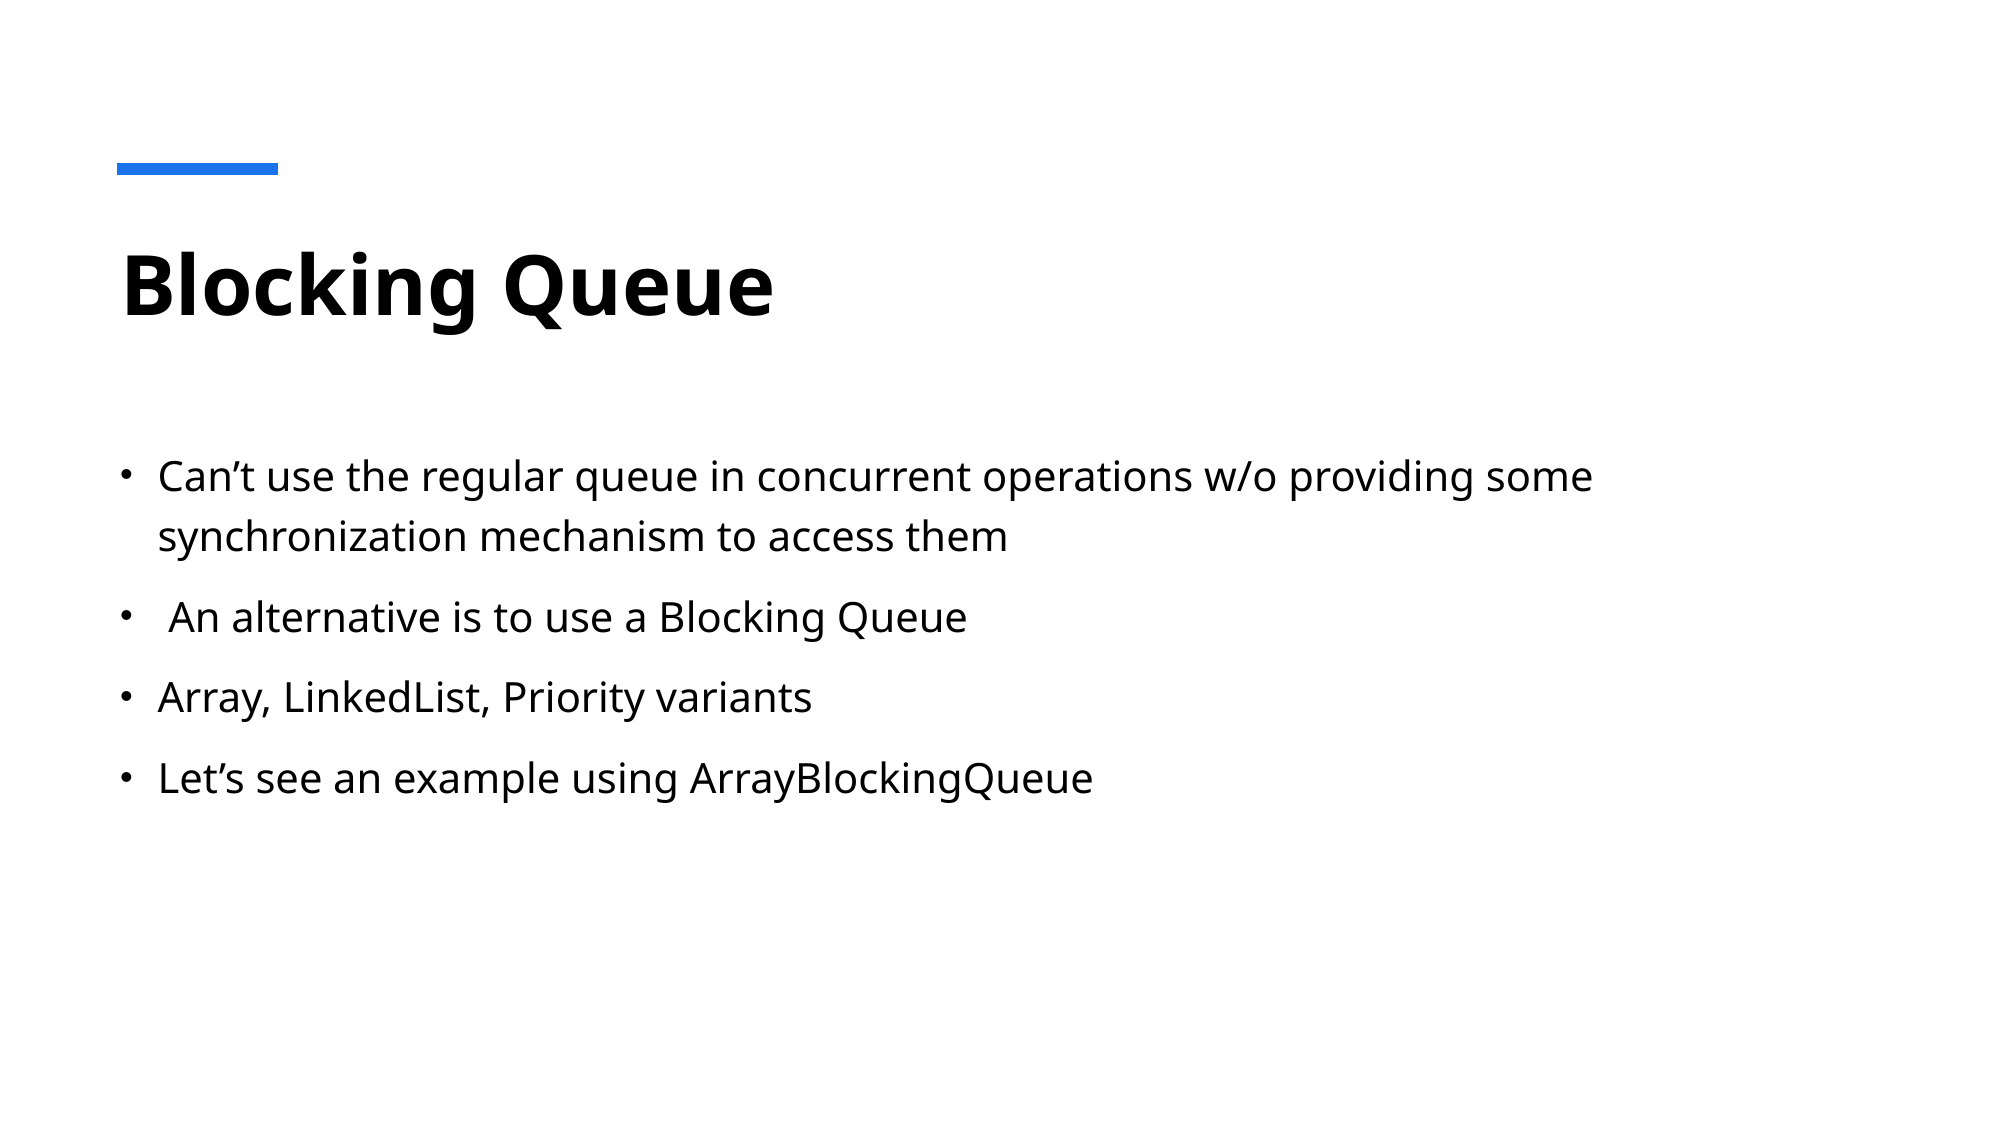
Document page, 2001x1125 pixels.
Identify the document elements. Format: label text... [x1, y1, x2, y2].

title Blocking Queue [105, 224, 1892, 405]
list Can’t use the regular queue in concurrent operations w/o providing some synchronization mechanism to access them An alternative is to use a Blocking Queue Array, LinkedList, Priority variants Let’s see an example using ArrayBlockingQueue [105, 431, 1892, 1017]
